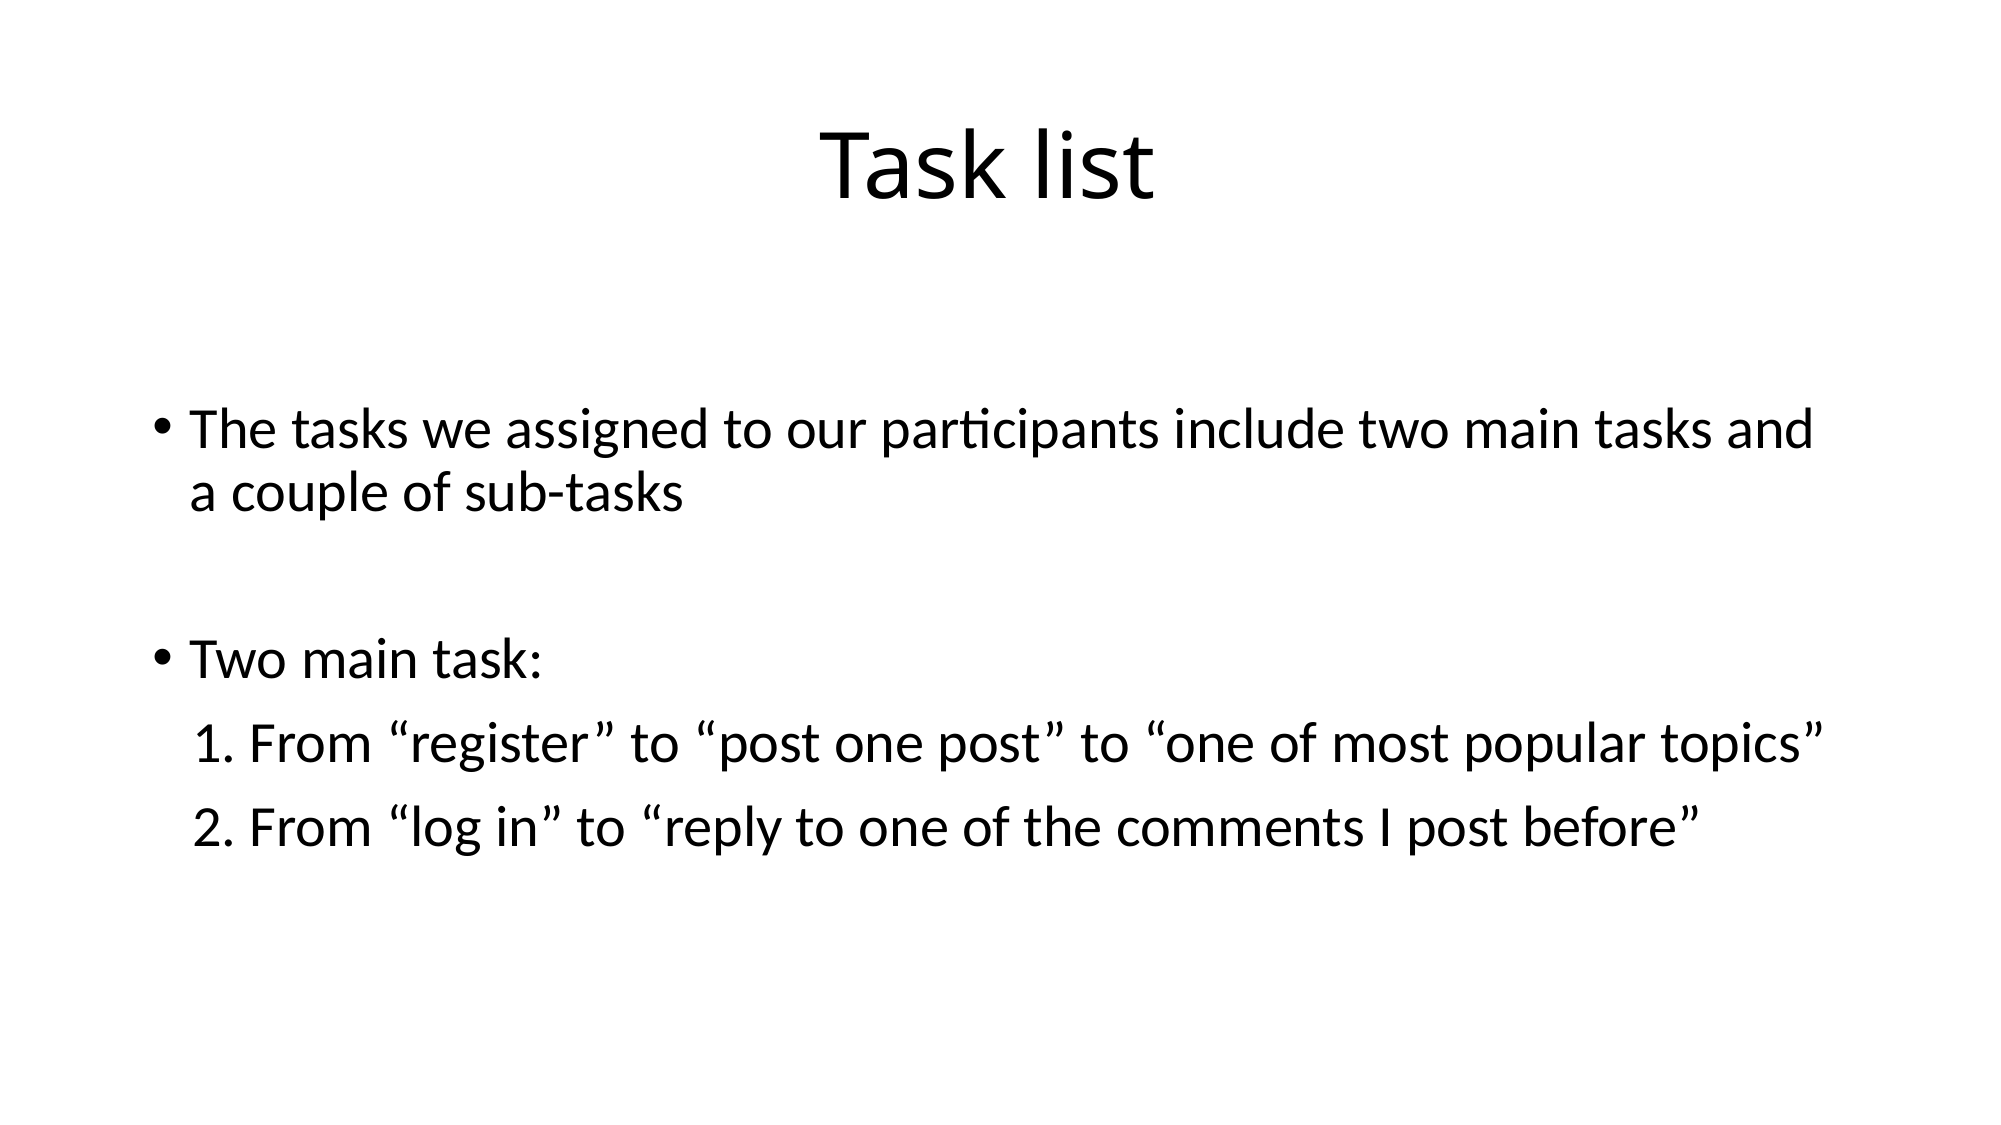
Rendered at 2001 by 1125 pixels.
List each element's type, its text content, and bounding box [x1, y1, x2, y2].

title Task list [137, 59, 1863, 278]
list The tasks we assigned to our participants include two main tasks and a couple of sub-tasks Two main task: 1. From “register” to “post one post” to “one of most popular topics” 2. From “log in” to “reply to one of the comments I post before” [137, 299, 1863, 1014]
